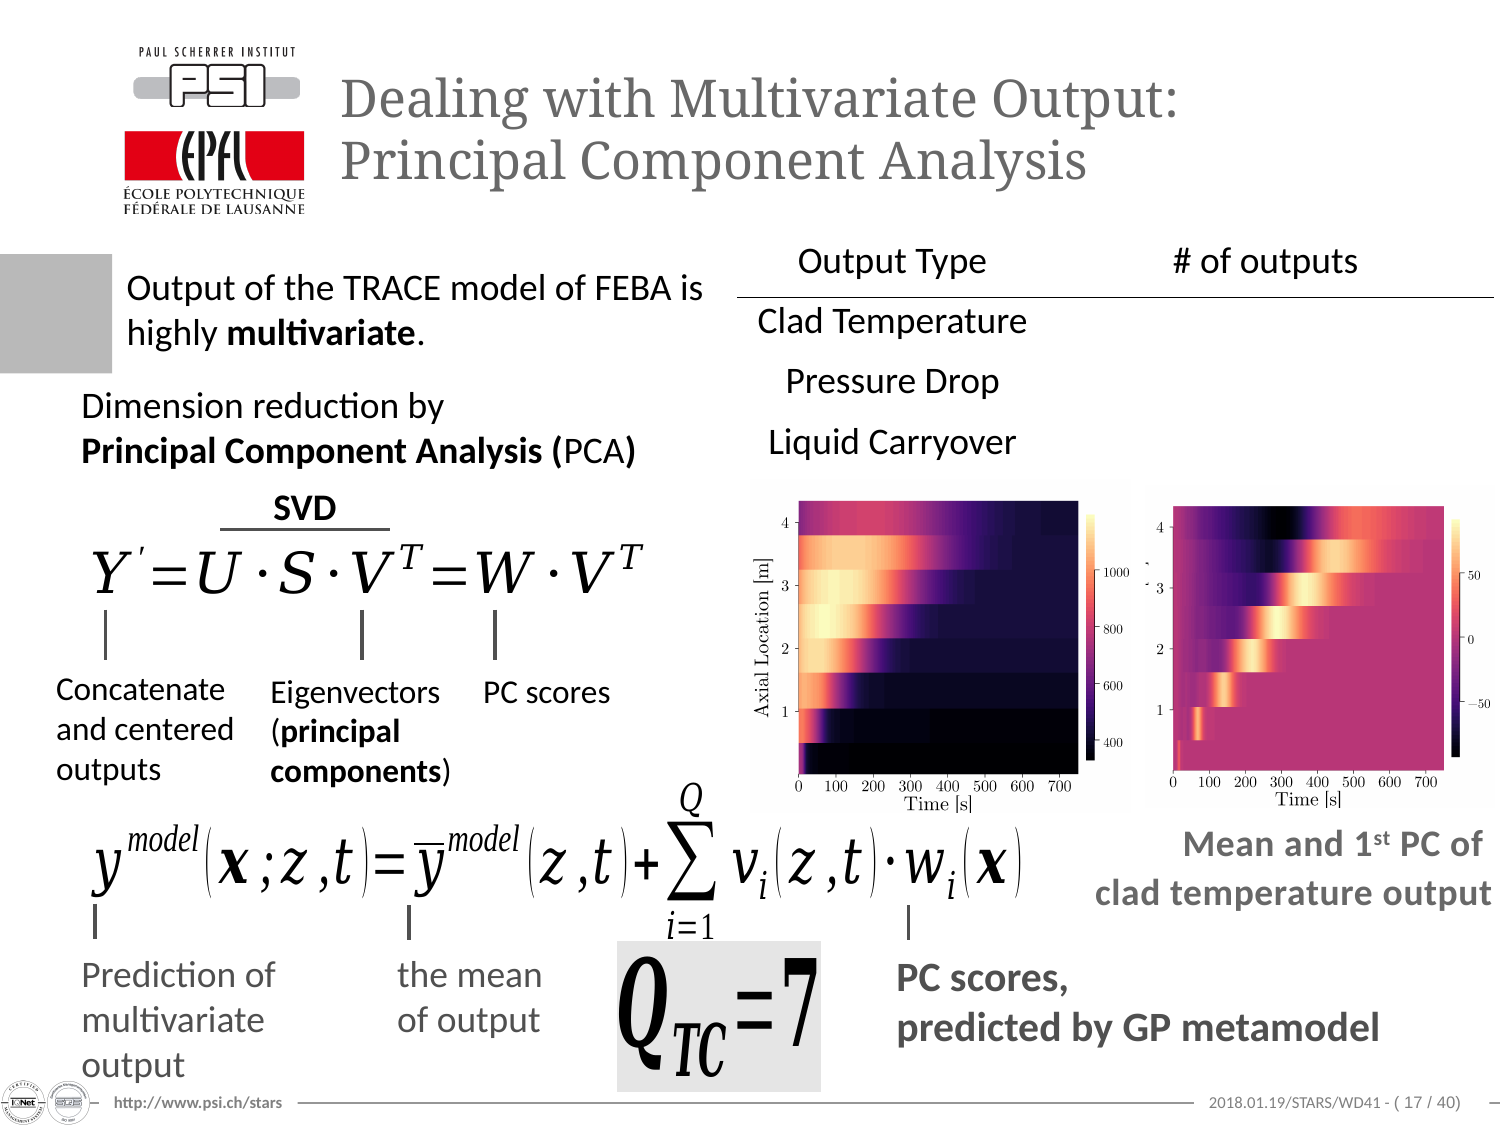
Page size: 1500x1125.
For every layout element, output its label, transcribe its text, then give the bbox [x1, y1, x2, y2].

text_box Dimension reduction by Principal Component Analysis (PCA) [66, 373, 752, 479]
text_box Eigenvectors (principal components) [255, 662, 469, 797]
text_box Mean and 1st PC of clad temperature output [1045, 810, 1493, 917]
text_box PC scores, predicted by GP metamodel [881, 942, 1459, 1058]
picture [1145, 484, 1495, 808]
text_box Output of the TRACE model of FEBA is highly multivariate. [111, 255, 737, 361]
text_box Concatenate and centered outputs [41, 659, 256, 794]
title Dealing with Multivariate Output: Principal Component Analysis [340, 47, 1459, 209]
text_box Prediction of multivariate output [66, 942, 330, 1093]
picture [749, 479, 1131, 813]
picture [0, 1080, 90, 1125]
text_box SVD [220, 475, 390, 529]
text_box the mean of output [382, 942, 617, 1048]
text_box PC scores [468, 662, 723, 717]
